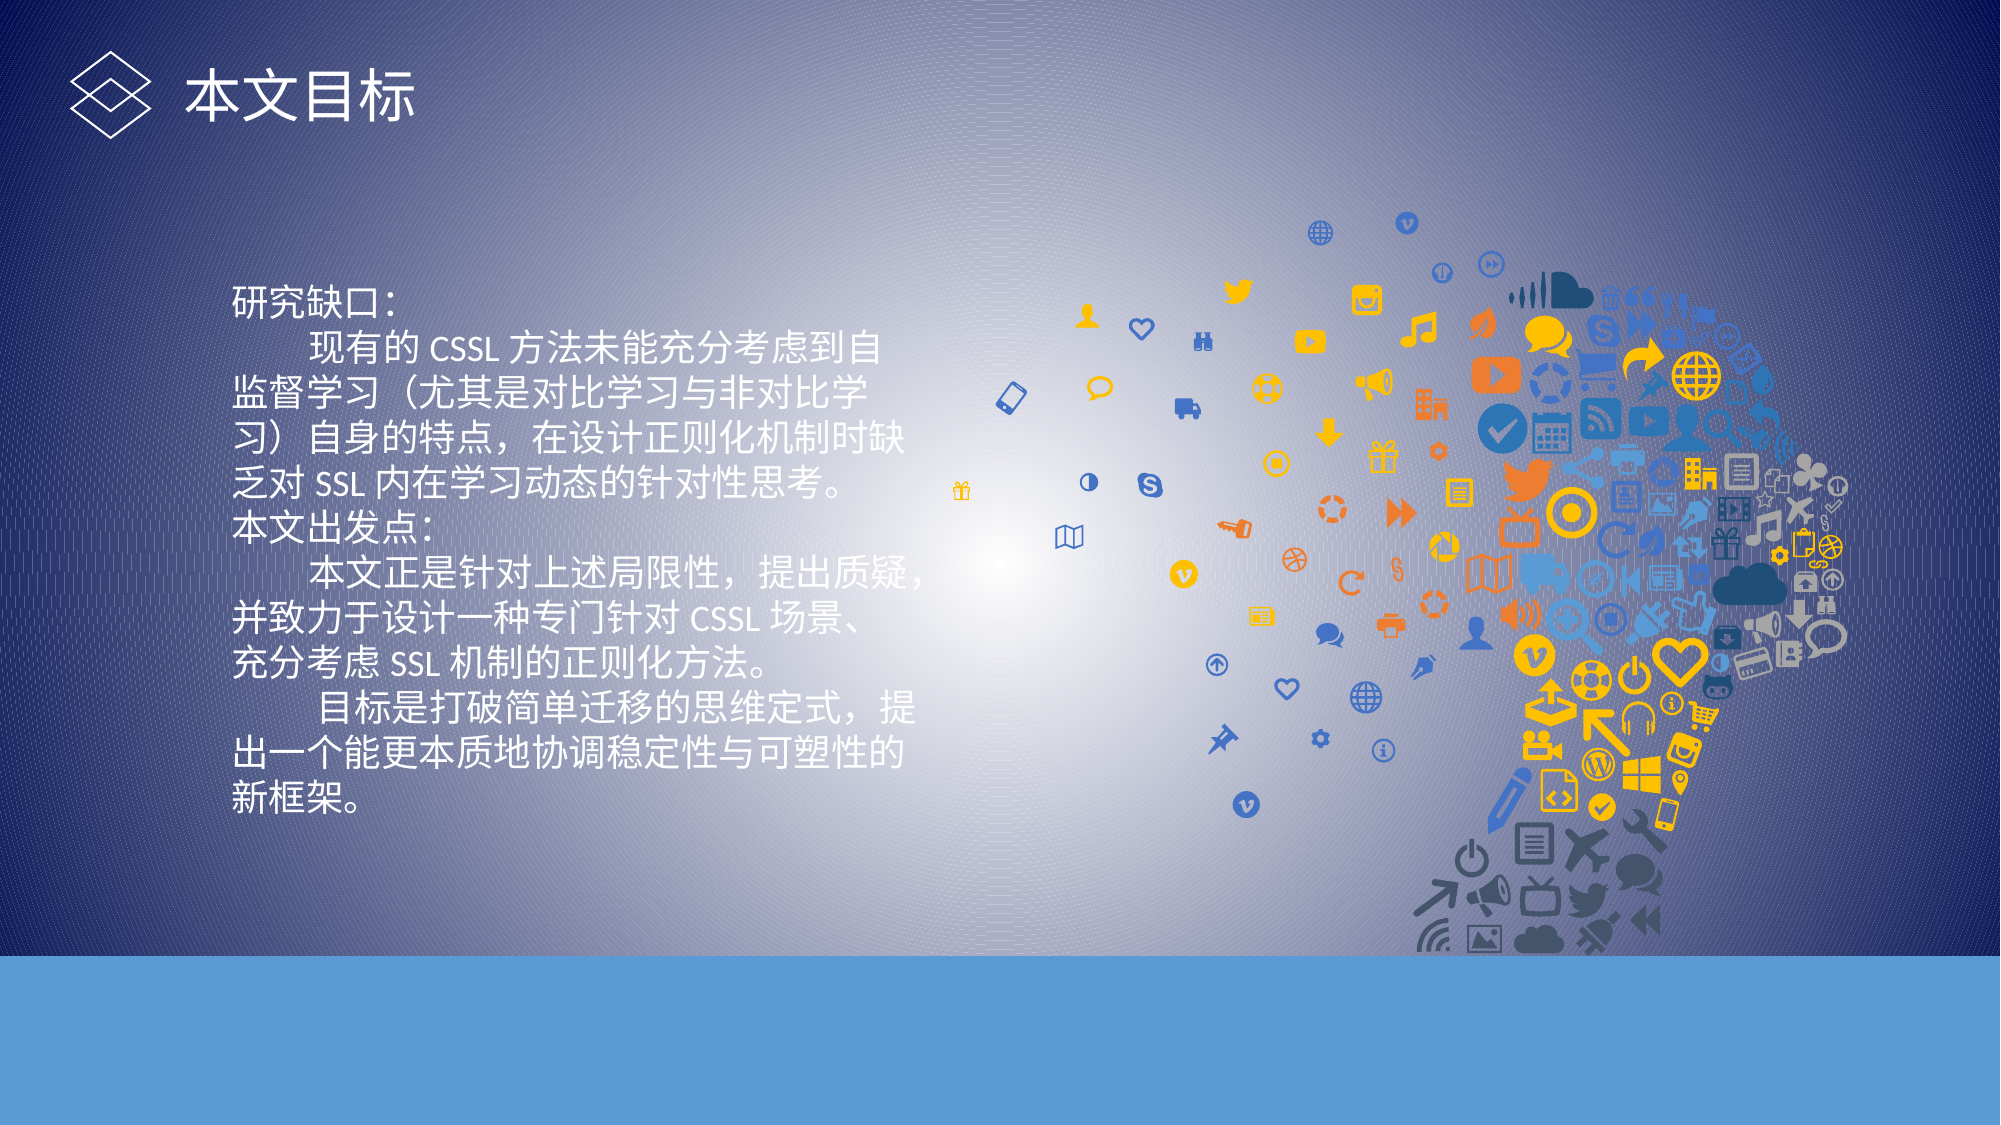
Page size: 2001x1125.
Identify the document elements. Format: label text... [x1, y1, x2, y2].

text_box [1501, 458, 1555, 502]
text_box [1713, 322, 1741, 350]
text_box [1724, 453, 1759, 491]
text_box [1774, 430, 1786, 466]
text_box [1648, 456, 1670, 476]
text_box [1607, 383, 1616, 392]
text_box [1688, 564, 1710, 585]
text_box [1678, 500, 1708, 531]
text_box [1205, 653, 1229, 677]
text_box [1641, 285, 1656, 307]
text_box [1594, 603, 1628, 637]
text_box [1611, 480, 1642, 513]
text_box [1794, 571, 1818, 592]
text_box [1520, 553, 1570, 595]
text_box [1703, 726, 1710, 733]
text_box [1466, 553, 1512, 594]
text_box [1640, 755, 1661, 774]
text_box [1544, 330, 1573, 358]
text_box [1755, 490, 1775, 509]
text_box [1638, 524, 1665, 557]
text_box [1702, 496, 1713, 507]
text_box [1398, 557, 1404, 582]
text_box [1648, 492, 1677, 516]
text_box [1624, 285, 1639, 307]
text_box [1601, 285, 1621, 311]
text_box [1792, 453, 1827, 492]
text_box [1824, 499, 1843, 514]
text_box [1610, 450, 1645, 475]
text_box [1671, 351, 1721, 401]
text_box [1274, 678, 1300, 701]
text_box [1648, 565, 1683, 591]
text_box [1232, 791, 1260, 819]
text_box [1703, 408, 1743, 449]
text_box [1531, 362, 1548, 377]
text_box [1728, 342, 1763, 376]
text_box [1478, 874, 1511, 906]
text_box [1532, 412, 1572, 454]
text_box [1622, 758, 1639, 774]
text_box [1431, 262, 1453, 284]
text_box [1307, 220, 1334, 246]
text_box [1821, 568, 1845, 591]
text_box [1711, 526, 1741, 560]
text_box [1311, 729, 1330, 749]
text_box [1627, 308, 1658, 340]
text_box [1435, 936, 1450, 952]
text_box [1551, 271, 1594, 309]
text_box [1688, 330, 1711, 348]
text_box [1562, 447, 1604, 490]
text_box [1526, 602, 1534, 627]
text_box [1820, 514, 1830, 532]
text_box [1712, 562, 1788, 605]
text_box 研究缺口： 现有的CSSL方法未能充分考虑到自监督学习（尤其是对比学习与非对比学习）自身的特点，在设计正则化机制时缺乏对SSL内在学习动态的针对性思考。 本文出发点： 本文正是针对上述局限性，提出质疑，并致力于设计一种专门针对CSSL场景、充分考虑SSL机制的正则化方法。 目标是打破简单迁移的思维定式，提出一个能更本质地协调稳定性与可塑性的新框架。 [216, 271, 933, 827]
text_box [1514, 822, 1555, 865]
text_box [1416, 918, 1449, 952]
text_box [1588, 793, 1616, 821]
text_box [1770, 546, 1789, 566]
text_box [1560, 379, 1572, 399]
text_box [1713, 625, 1742, 650]
text_box [1827, 475, 1849, 497]
text_box [1371, 738, 1396, 763]
text_box [1454, 844, 1489, 878]
text_box [1702, 471, 1717, 490]
text_box [1622, 809, 1668, 854]
text_box [1765, 468, 1790, 494]
text_box [1498, 506, 1541, 548]
text_box [1395, 211, 1419, 235]
text_box [1523, 730, 1563, 761]
text_box [1446, 478, 1474, 507]
text_box [1691, 305, 1695, 331]
text_box [1586, 314, 1621, 348]
text_box [1650, 471, 1677, 488]
text_box [1565, 828, 1610, 873]
text_box [1469, 306, 1496, 340]
text_box [1581, 747, 1616, 782]
text_box [1659, 691, 1684, 716]
text_box [1415, 388, 1432, 421]
text_box [1500, 598, 1518, 632]
text_box [1632, 655, 1638, 676]
text_box [1567, 883, 1610, 918]
text_box [1662, 325, 1686, 349]
text_box [1688, 700, 1719, 725]
text_box [1477, 250, 1506, 278]
text_box [1718, 497, 1751, 522]
text_box [1617, 661, 1652, 695]
text_box [1640, 776, 1661, 794]
text_box [1580, 383, 1590, 392]
text_box [1525, 696, 1577, 727]
text_box [1752, 611, 1782, 644]
text_box [1784, 599, 1814, 630]
text_box [1805, 619, 1848, 659]
text_box [1685, 458, 1701, 490]
text_box [1621, 565, 1640, 597]
text_box [1513, 924, 1565, 954]
text_box [1737, 426, 1771, 451]
text_box [1628, 406, 1670, 437]
text_box [1435, 590, 1448, 601]
text_box [1421, 590, 1433, 601]
text_box [1420, 601, 1428, 615]
text_box [1670, 535, 1692, 557]
text_box [0, 955, 2000, 1125]
text_box [1597, 521, 1635, 559]
text_box [1452, 533, 1460, 553]
text_box [1469, 838, 1475, 859]
text_box [1513, 634, 1556, 677]
text_box [1654, 797, 1680, 832]
text_box [1537, 678, 1564, 705]
text_box [1747, 397, 1780, 436]
text_box [1377, 613, 1406, 638]
text_box [1576, 926, 1606, 955]
text_box [1429, 441, 1448, 461]
text_box [1671, 458, 1679, 478]
text_box [1459, 616, 1494, 650]
text_box [1570, 660, 1612, 701]
text_box [1733, 647, 1773, 681]
text_box [1519, 606, 1526, 624]
text_box [1508, 292, 1515, 304]
text_box [1661, 292, 1673, 319]
text_box [1552, 362, 1570, 377]
text_box [1638, 370, 1669, 401]
text_box [1349, 681, 1383, 714]
text_box [1622, 776, 1639, 791]
text_box [1529, 379, 1542, 399]
text_box [1635, 868, 1663, 896]
text_box [1524, 315, 1565, 353]
text_box [1781, 435, 1790, 461]
text_box [1711, 653, 1730, 673]
text_box [1666, 732, 1702, 768]
text_box [1744, 619, 1754, 630]
text_box [1586, 910, 1622, 946]
text_box [1398, 497, 1418, 529]
text_box [1519, 287, 1525, 309]
text_box [1433, 402, 1448, 421]
text_box [1615, 853, 1655, 891]
text_box [1619, 443, 1637, 449]
text_box [1546, 598, 1604, 656]
text_box [1745, 509, 1782, 546]
text_box [1793, 528, 1815, 558]
text_box [1467, 924, 1502, 954]
text_box [1546, 486, 1598, 539]
text_box [1400, 311, 1437, 348]
text_box [1625, 611, 1661, 647]
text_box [953, 279, 1398, 626]
text_box [1575, 348, 1616, 381]
text_box [1580, 397, 1622, 440]
text_box [1410, 654, 1437, 681]
text_box [1662, 404, 1712, 452]
text_box [1477, 403, 1528, 454]
text_box [1629, 904, 1660, 936]
text_box [1679, 292, 1687, 319]
text_box [1808, 560, 1829, 569]
text_box [1775, 640, 1803, 668]
text_box [1427, 612, 1442, 619]
text_box [1487, 777, 1527, 835]
text_box [1786, 496, 1814, 525]
text_box [1513, 767, 1532, 784]
text_box [1696, 306, 1716, 325]
text_box [1726, 380, 1748, 405]
text_box [1623, 336, 1665, 382]
text_box [1519, 875, 1562, 917]
text_box [1751, 364, 1774, 395]
text_box [1818, 534, 1843, 560]
text_box [1438, 554, 1458, 563]
text_box [1540, 271, 1547, 309]
text_box [1576, 558, 1615, 598]
text_box [1208, 723, 1239, 755]
text_box [1413, 879, 1459, 917]
text_box [1641, 600, 1671, 631]
text_box [1466, 890, 1493, 918]
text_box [71, 52, 765, 138]
text_box [1652, 637, 1709, 688]
text_box [1817, 596, 1836, 615]
text_box [1540, 768, 1579, 812]
text_box [1532, 599, 1542, 630]
text_box [1429, 531, 1451, 561]
text_box [1440, 601, 1449, 615]
text_box [1583, 709, 1631, 757]
text_box [1672, 770, 1689, 796]
text_box [1702, 674, 1734, 700]
text_box [1540, 395, 1561, 404]
text_box [1671, 590, 1717, 636]
text_box [1686, 537, 1709, 560]
text_box [1621, 701, 1656, 735]
text_box [1789, 440, 1795, 456]
text_box [1315, 626, 1344, 648]
text_box [1471, 356, 1522, 394]
text_box [1530, 282, 1536, 309]
text_box [1691, 724, 1698, 730]
